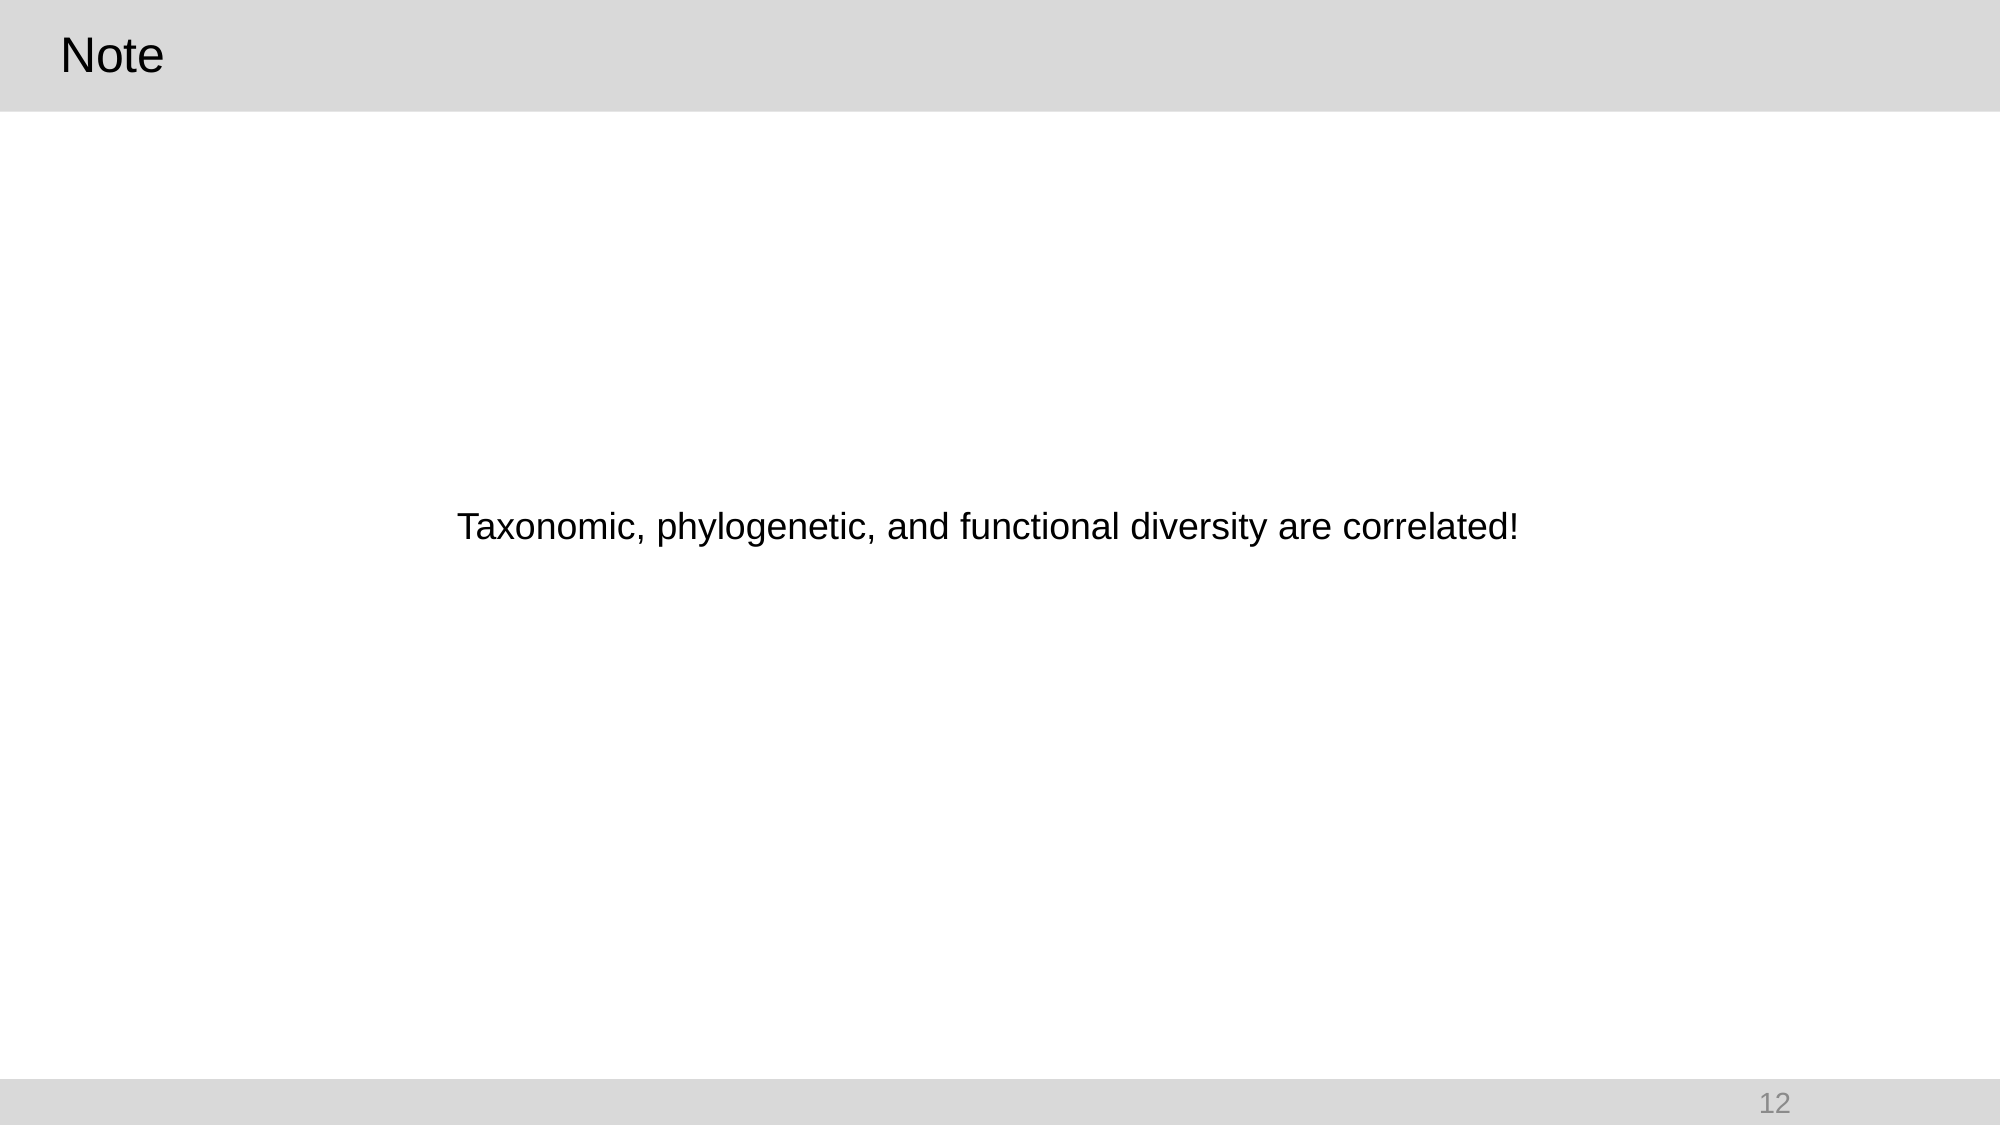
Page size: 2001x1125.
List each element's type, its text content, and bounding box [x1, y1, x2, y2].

slide_number 12 [1550, 1079, 2000, 1125]
title Note [0, 0, 2000, 112]
footer [0, 1079, 1550, 1125]
text_box Taxonomic, phylogenetic, and functional diversity are correlated! [442, 494, 1644, 555]
